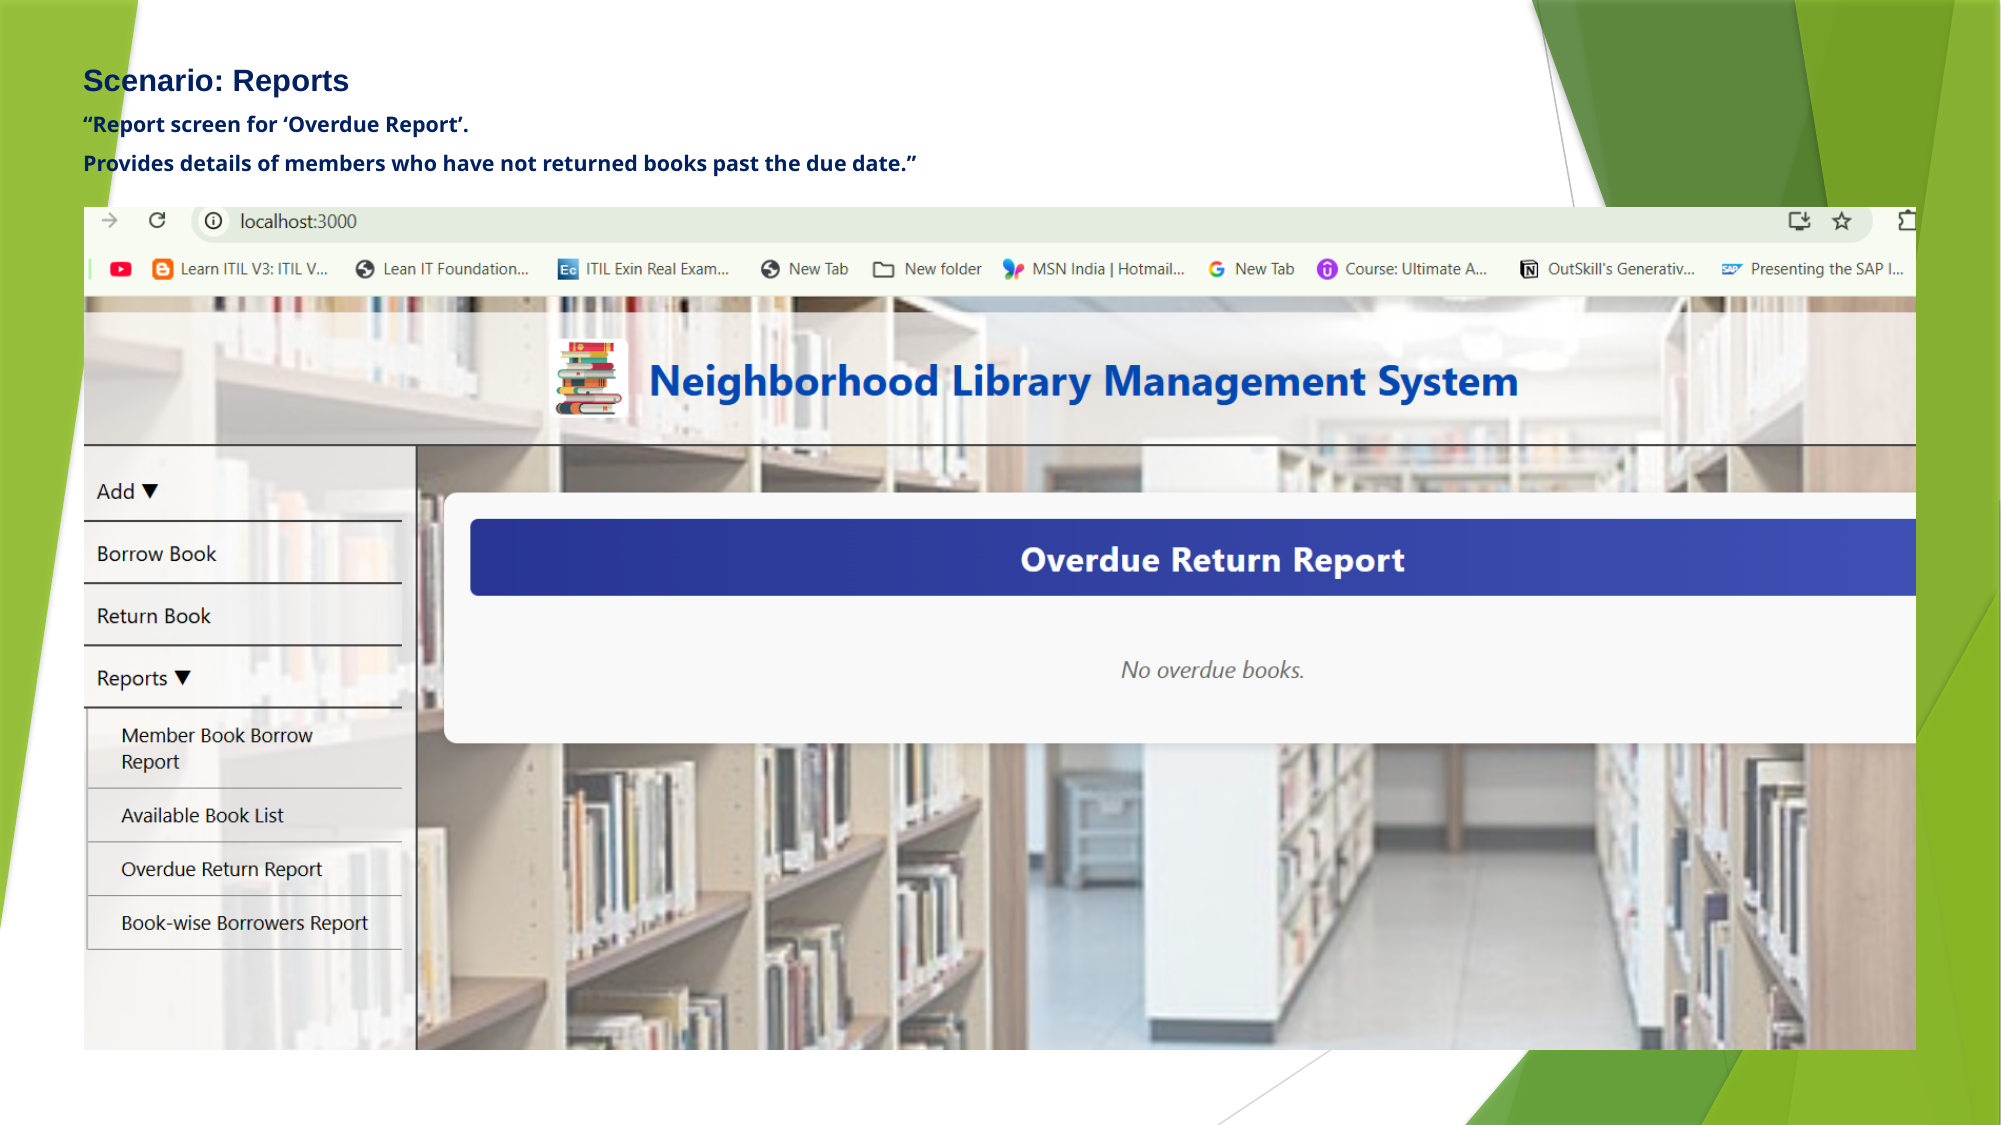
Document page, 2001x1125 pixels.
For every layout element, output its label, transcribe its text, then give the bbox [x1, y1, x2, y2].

picture [84, 207, 1916, 1051]
title Scenario: Reports “Report screen for ‘Overdue Report’. Provides details of members who have not returned books past the due date.” [68, 34, 1408, 184]
